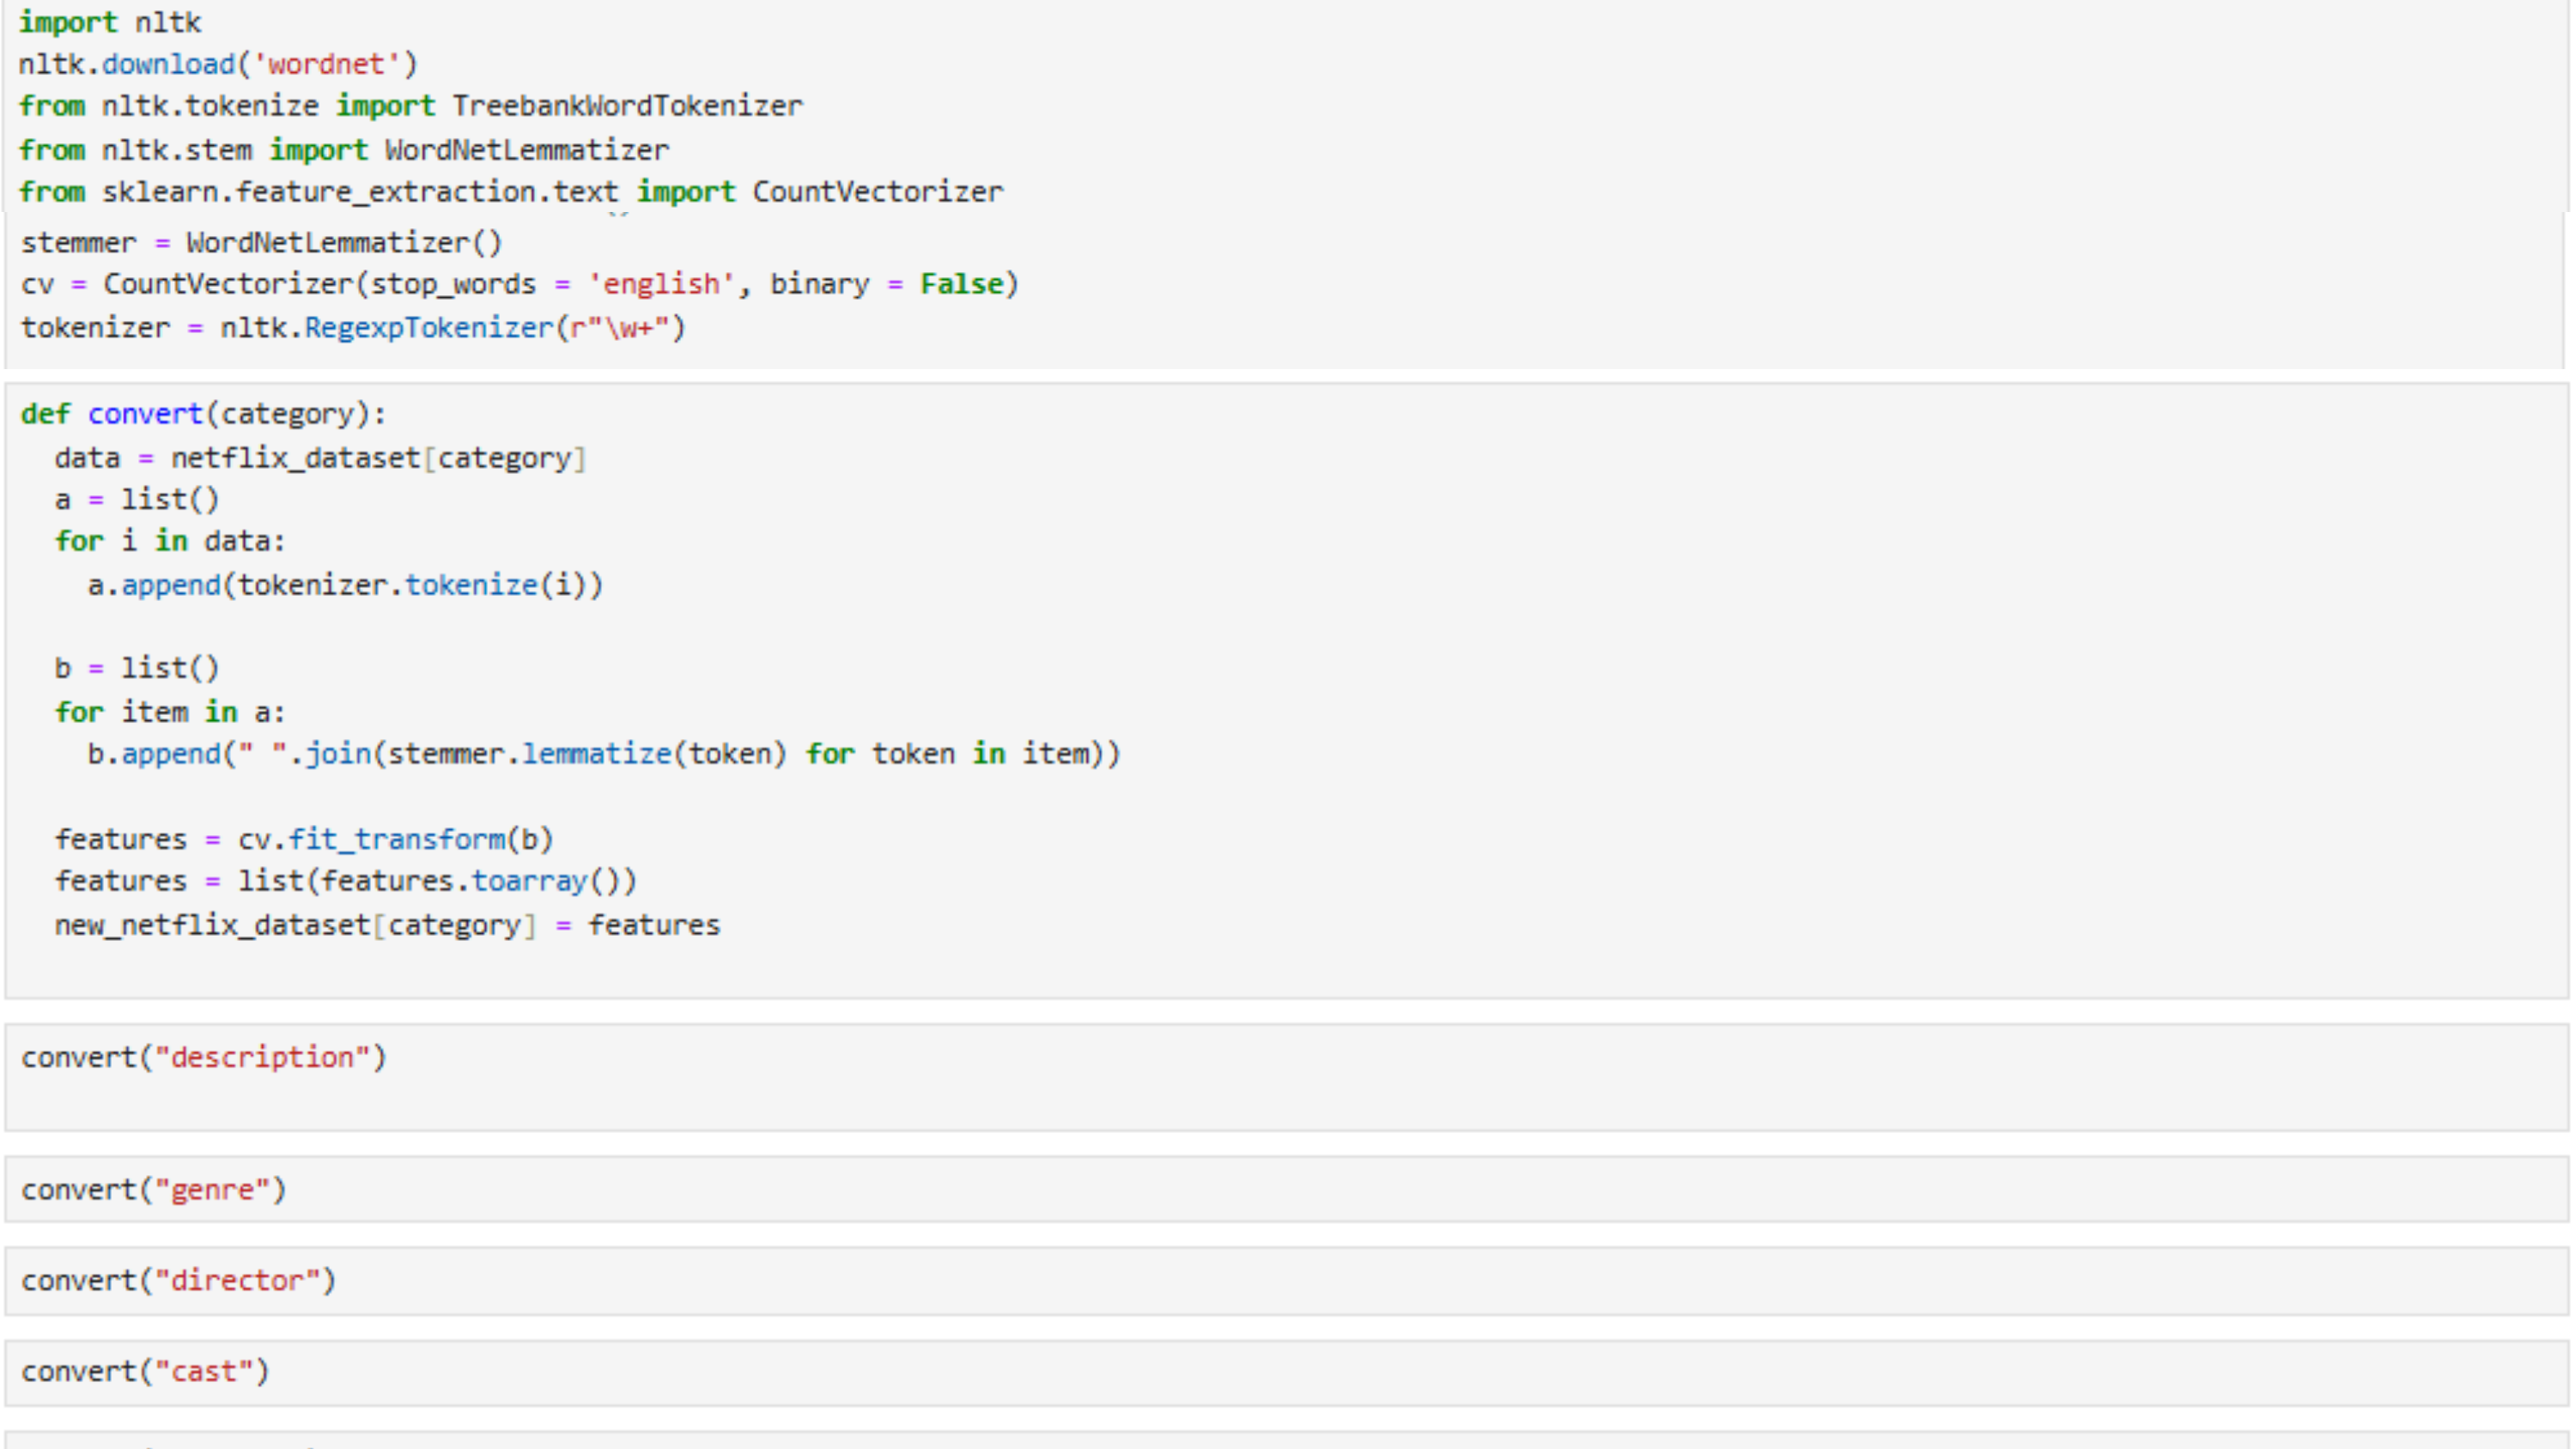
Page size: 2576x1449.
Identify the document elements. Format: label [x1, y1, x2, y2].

text_box [0, 0, 2576, 212]
text_box [0, 212, 2576, 369]
text_box [0, 380, 2576, 1449]
